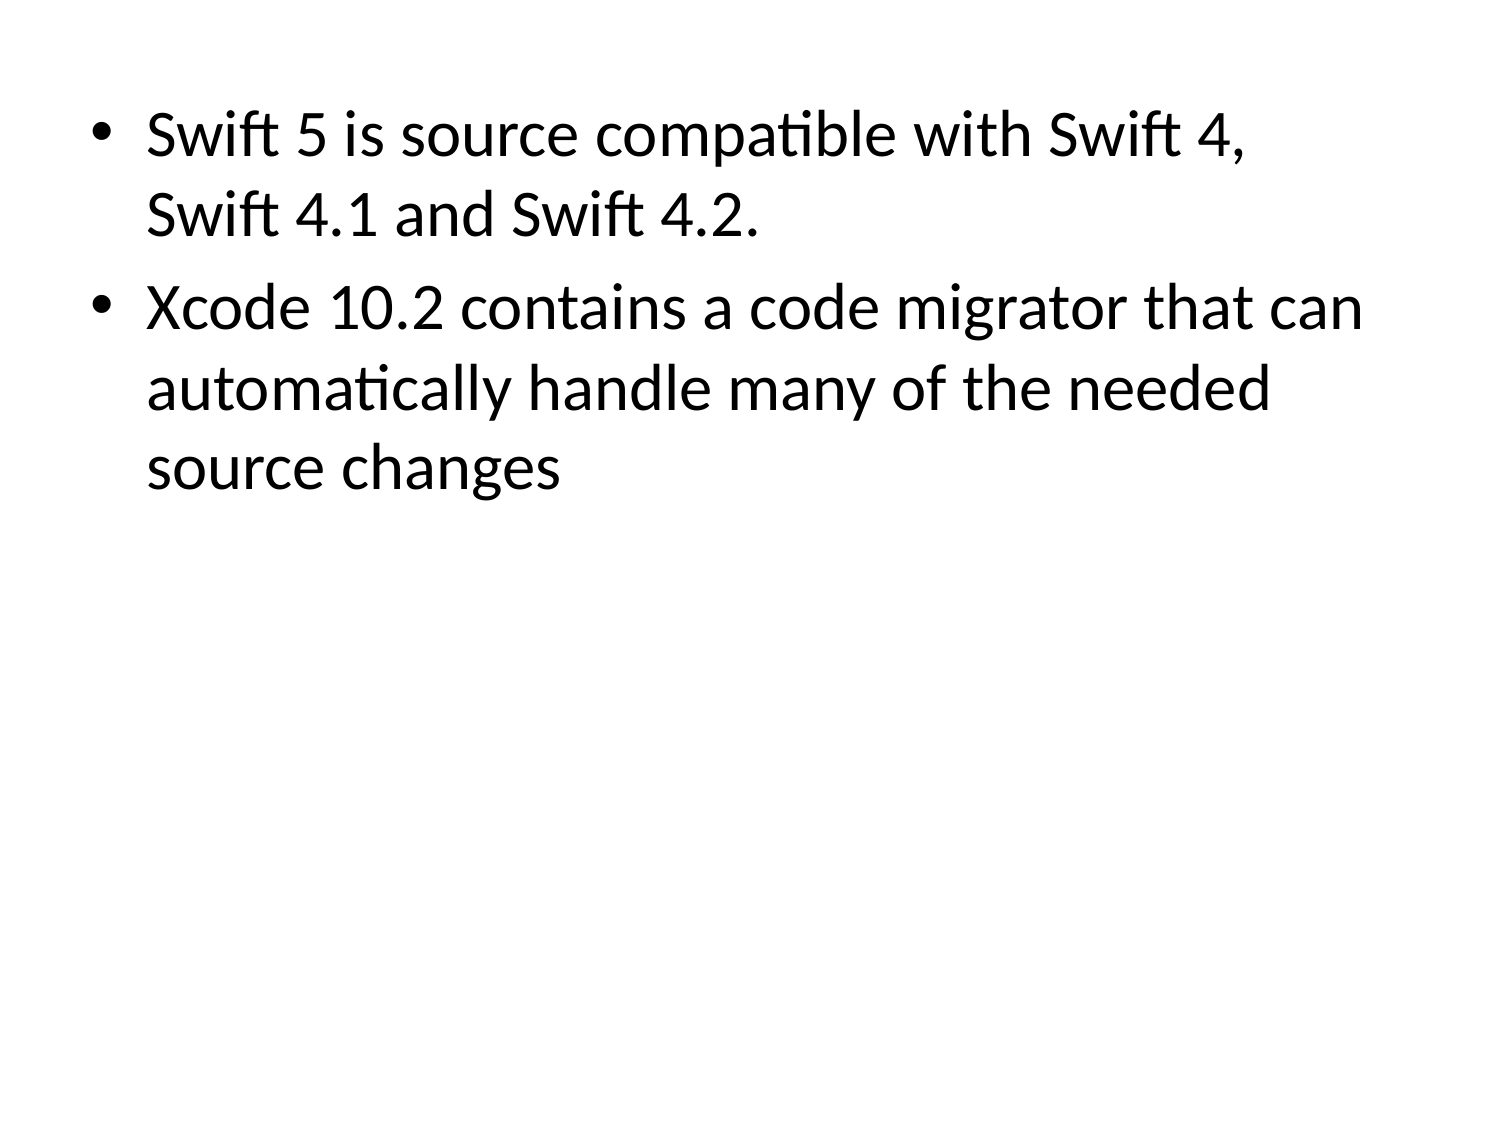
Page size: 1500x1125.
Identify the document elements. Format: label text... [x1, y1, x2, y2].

list Swift 5 is source compatible with Swift 4, Swift 4.1 and Swift 4.2. Xcode 10.2 contains a code migrator that can automatically handle many of the needed source changes [75, 82, 1392, 1005]
